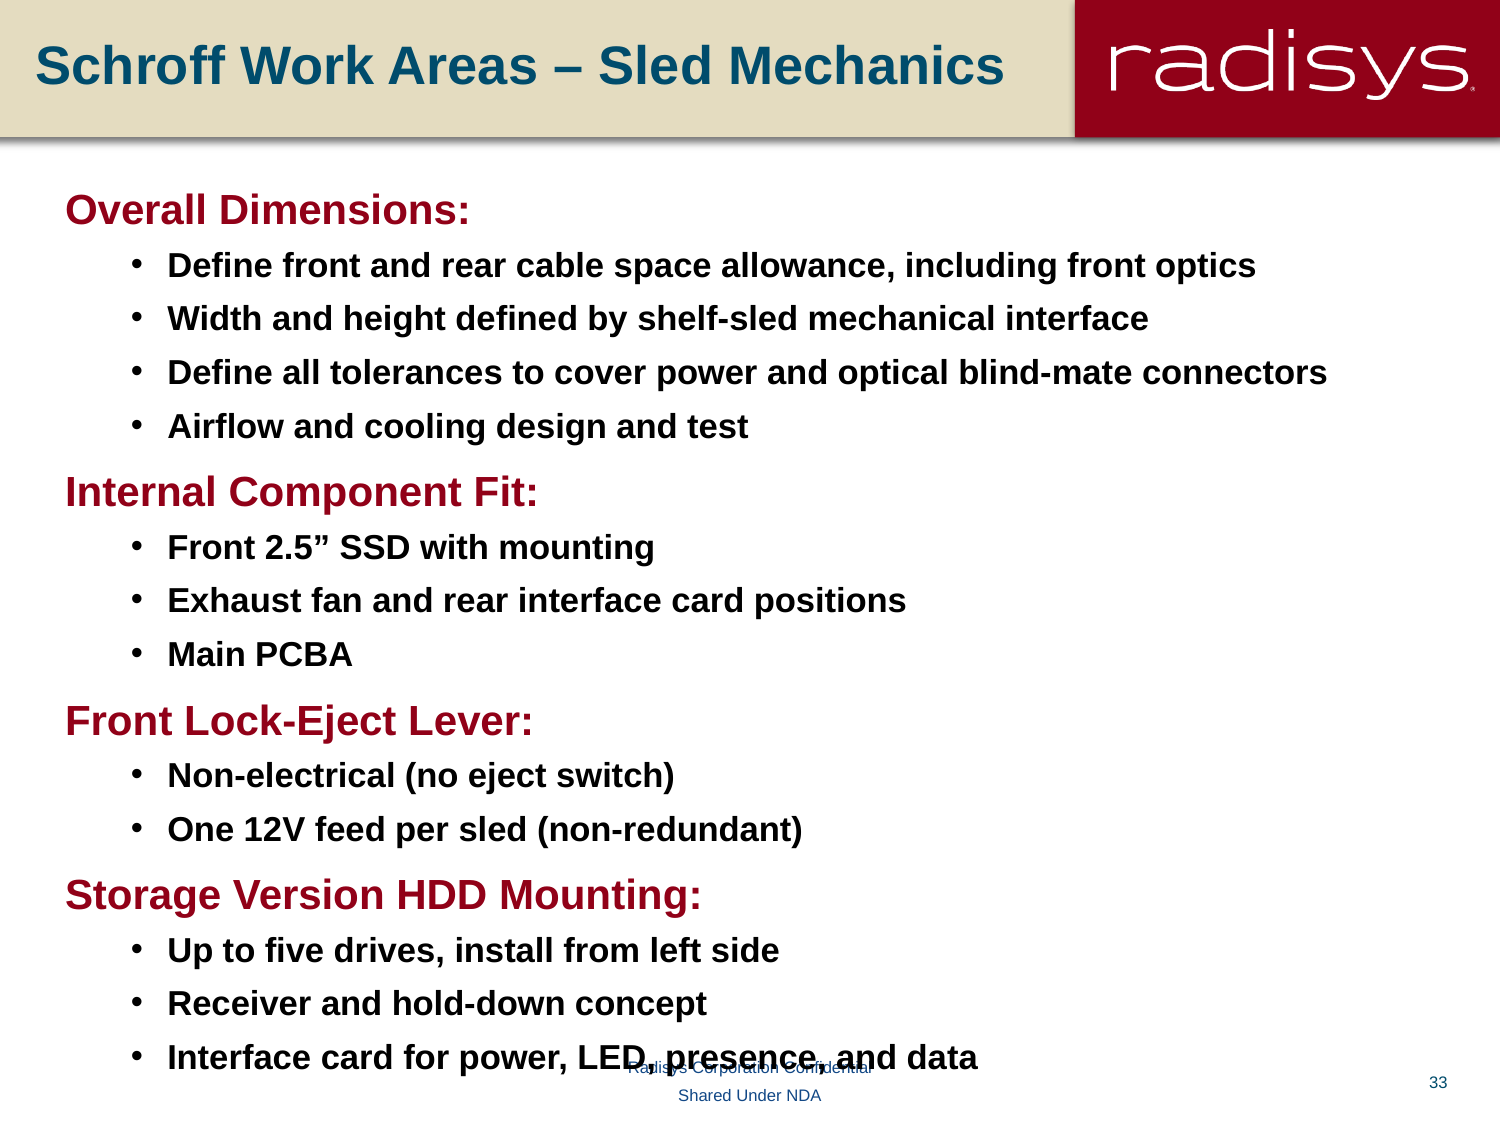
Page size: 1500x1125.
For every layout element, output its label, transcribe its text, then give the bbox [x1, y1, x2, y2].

list Overall Dimensions: Define front and rear cable space allowance, including front optics Width and height defined by shelf-sled mechanical interface Define all tolerances to cover power and optical blind-mate connectors Airflow and cooling design and test Internal Component Fit: Front 2.5” SSD with mounting Exhaust fan and rear interface card positions Main PCBA Front Lock-Eject Lever: Non-electrical (no eject switch) One 12V feed per sled (non-redundant) Storage Version HDD Mounting: Up to five drives, install from left side Receiver and hold-down concept Interface card for power, LED, presence, and data [49, 174, 1426, 1088]
title Schroff Work Areas – Sled Mechanics [19, 0, 1076, 134]
picture [1111, 29, 1475, 100]
picture [0, 137, 1500, 200]
